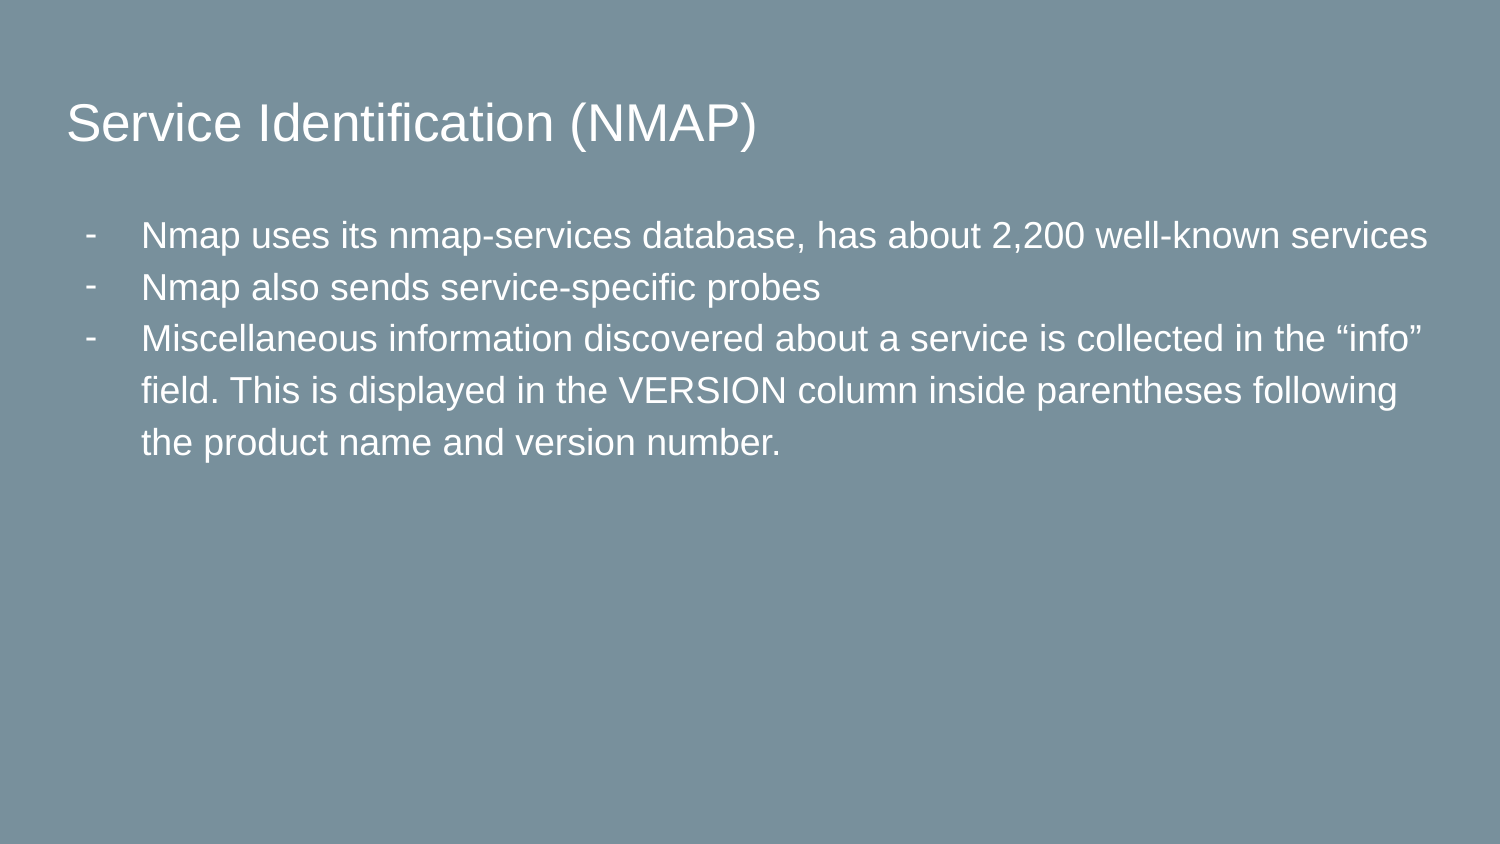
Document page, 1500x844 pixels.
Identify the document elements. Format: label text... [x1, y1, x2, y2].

list Nmap uses its nmap-services database, has about 2,200 well-known services Nmap also sends service-specific probes Miscellaneous information discovered about a service is collected in the “info” field. This is displayed in the VERSION column inside parentheses following the product name and version number. [51, 189, 1449, 750]
title Service Identification (NMAP) [51, 72, 1449, 167]
